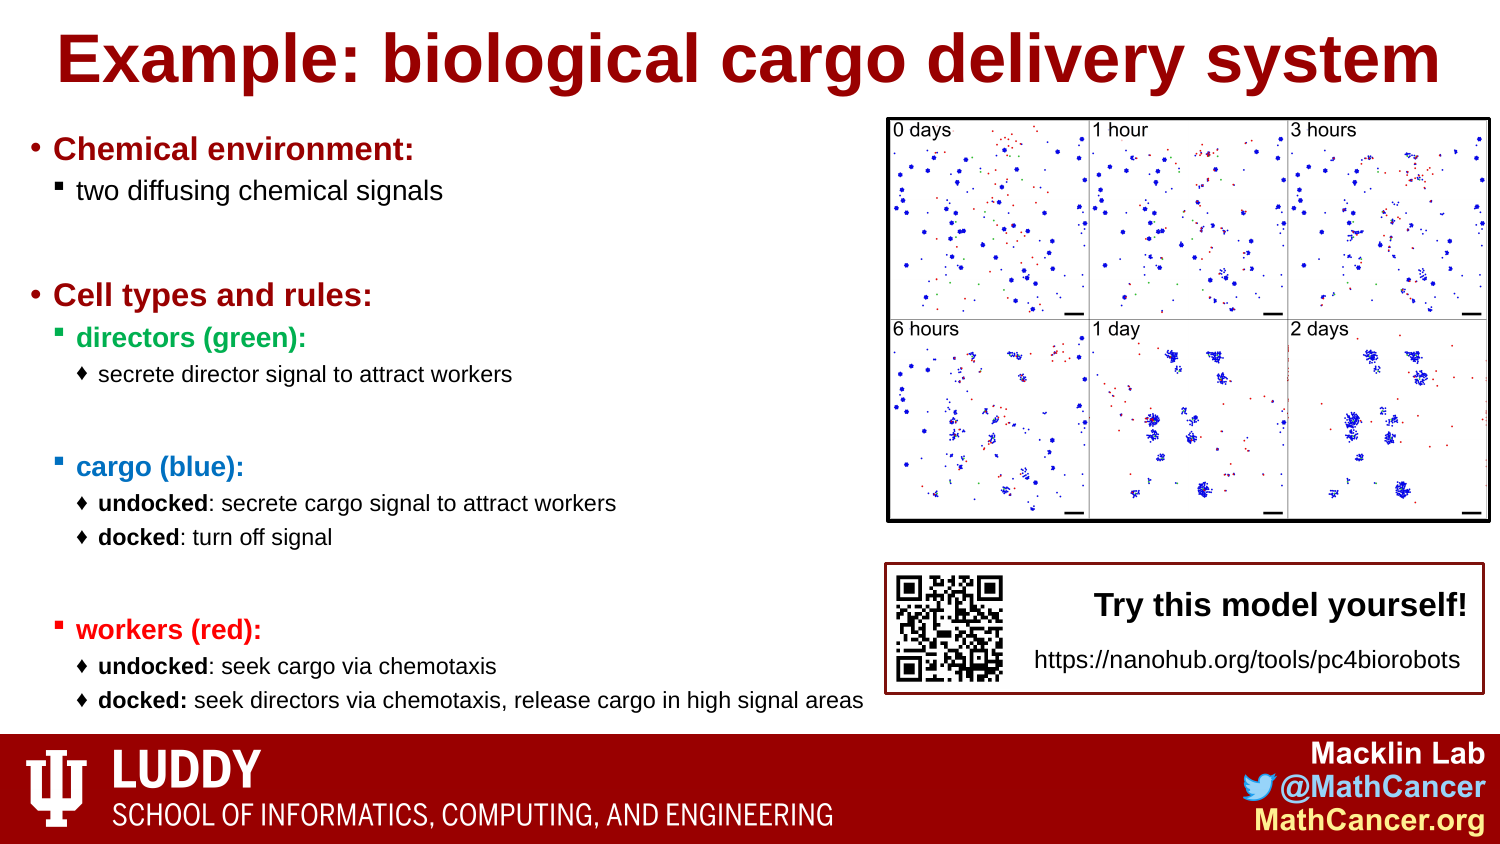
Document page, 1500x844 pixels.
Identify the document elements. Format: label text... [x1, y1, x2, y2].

picture [889, 119, 1488, 520]
picture [0, 734, 1500, 844]
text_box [885, 563, 1484, 694]
title Example: biological cargo delivery system [0, 0, 1500, 120]
list Chemical environment: two diffusing chemical signals Cell types and rules: directors (green): secrete director signal to attract workers cargo (blue): undocked: secrete cargo signal to attract workers docked: turn off signal workers (red): undocked: seek cargo via chemotaxis docked: seek directors via chemotaxis, release cargo in high signal areas [0, 120, 900, 735]
